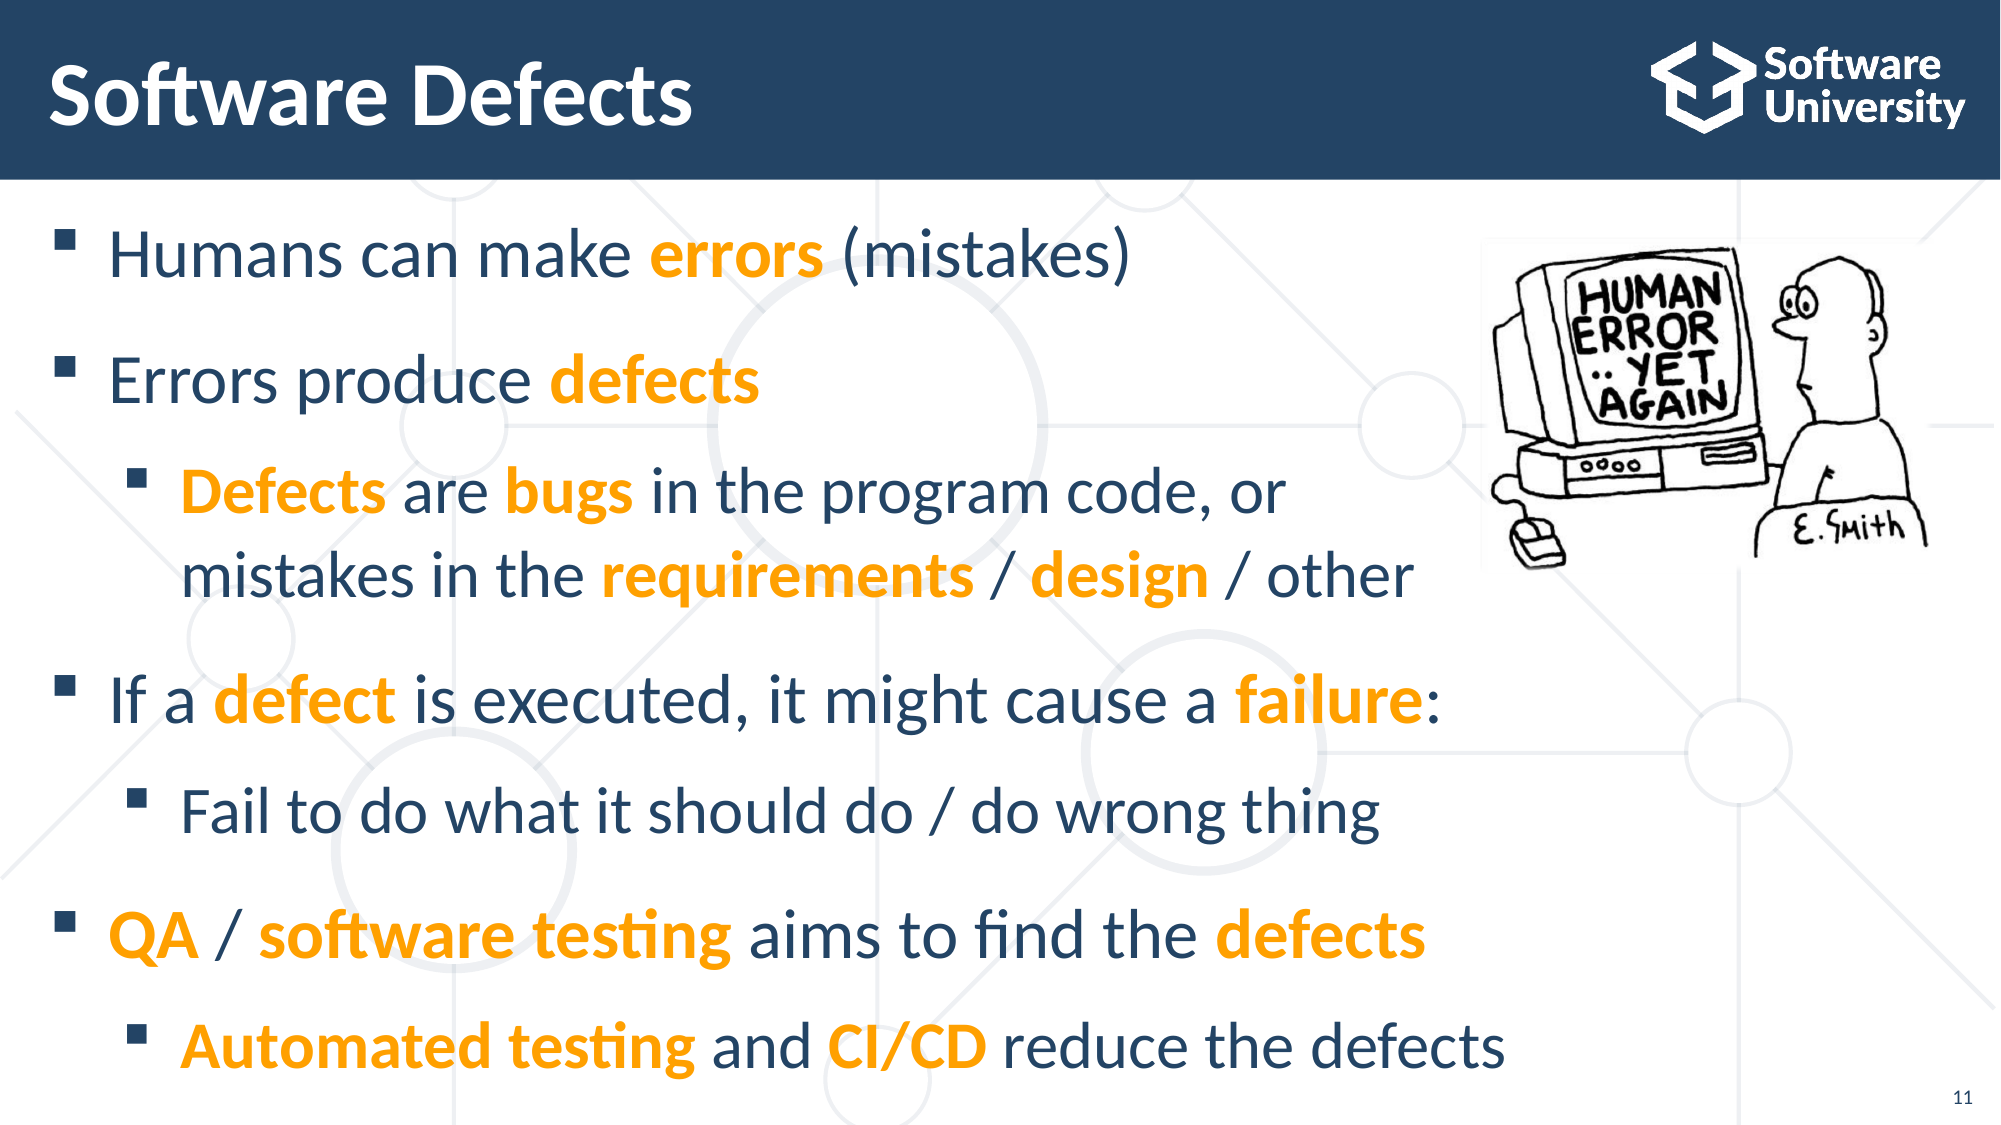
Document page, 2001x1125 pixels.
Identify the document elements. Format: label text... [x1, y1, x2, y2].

title Software Defects [31, 16, 1625, 162]
picture [1651, 41, 1966, 134]
picture [1480, 237, 1934, 574]
list Humans can make errors (mistakes) Errors produce defects Defects are bugs in the program code, or mistakes in the requirements / design / other If a defect is executed, it might cause a failure: Fail to do what it should do / do wrong thing QA / software testing aims to find the defects Automated testing and CI/CD reduce the defects [31, 196, 1970, 1104]
slide_number 11 [1927, 1067, 1989, 1117]
